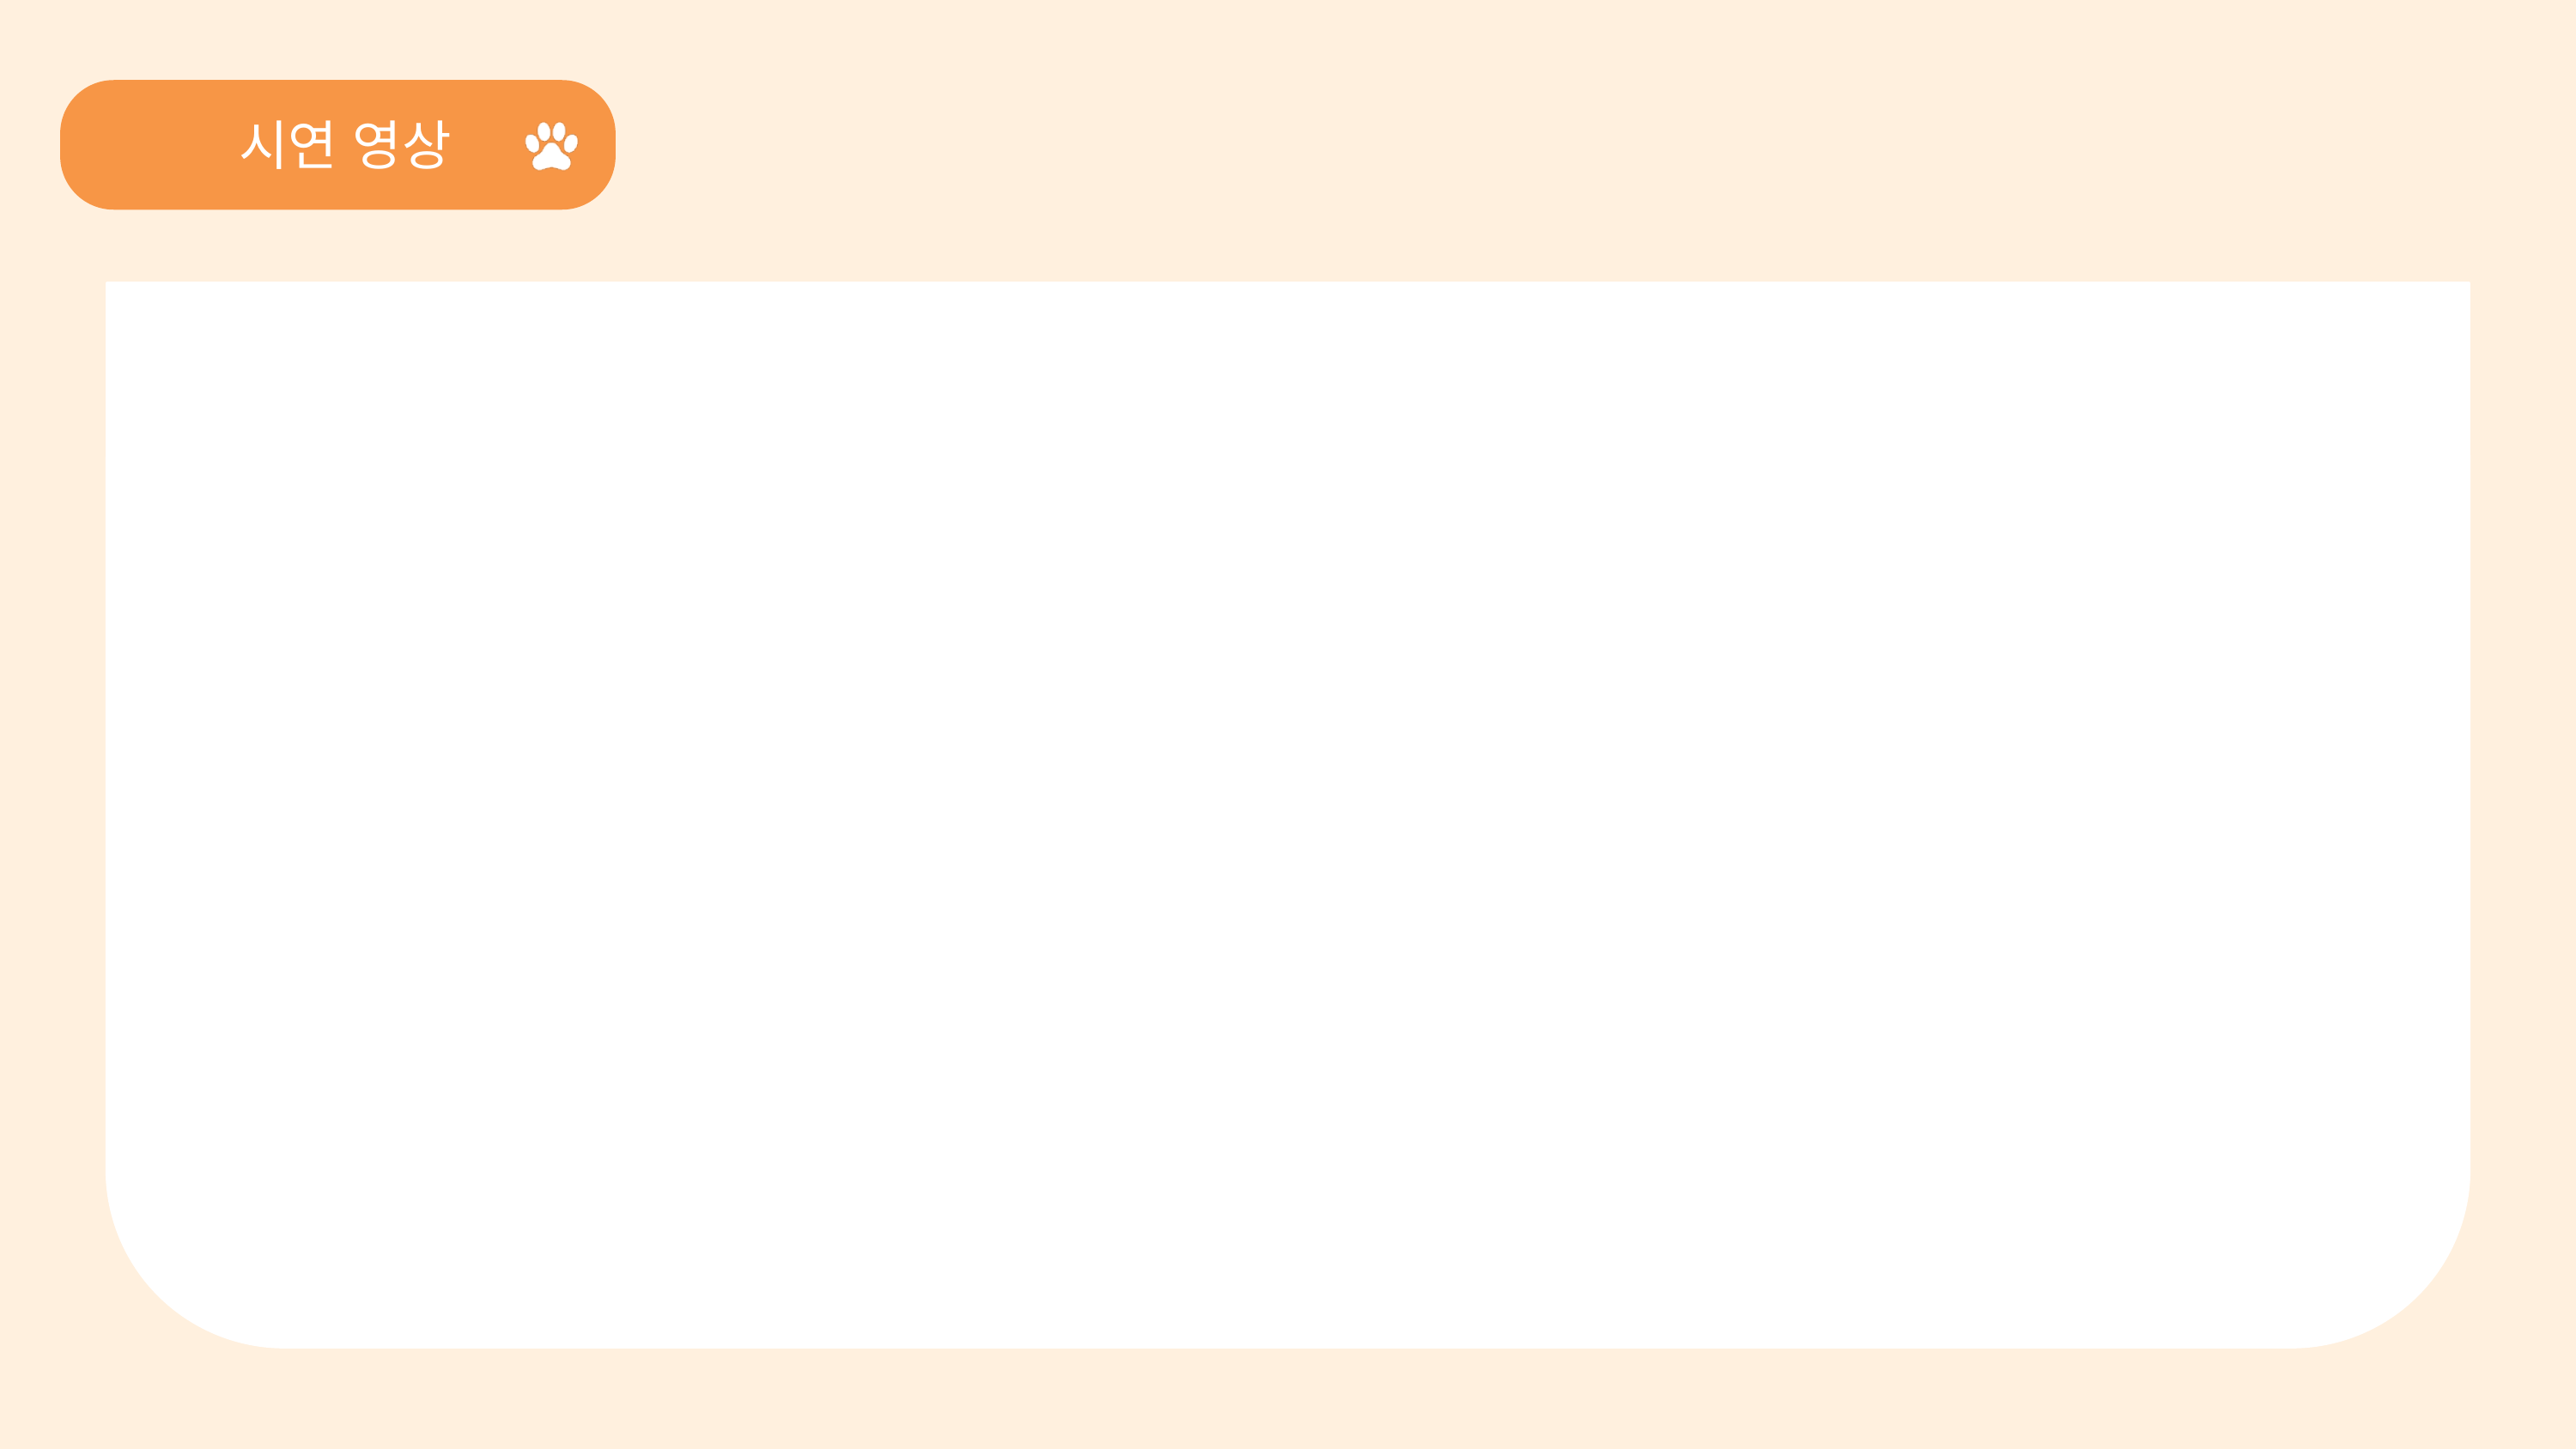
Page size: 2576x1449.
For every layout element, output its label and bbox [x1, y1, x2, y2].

text_box [59, 79, 617, 210]
text_box [106, 283, 2470, 1347]
